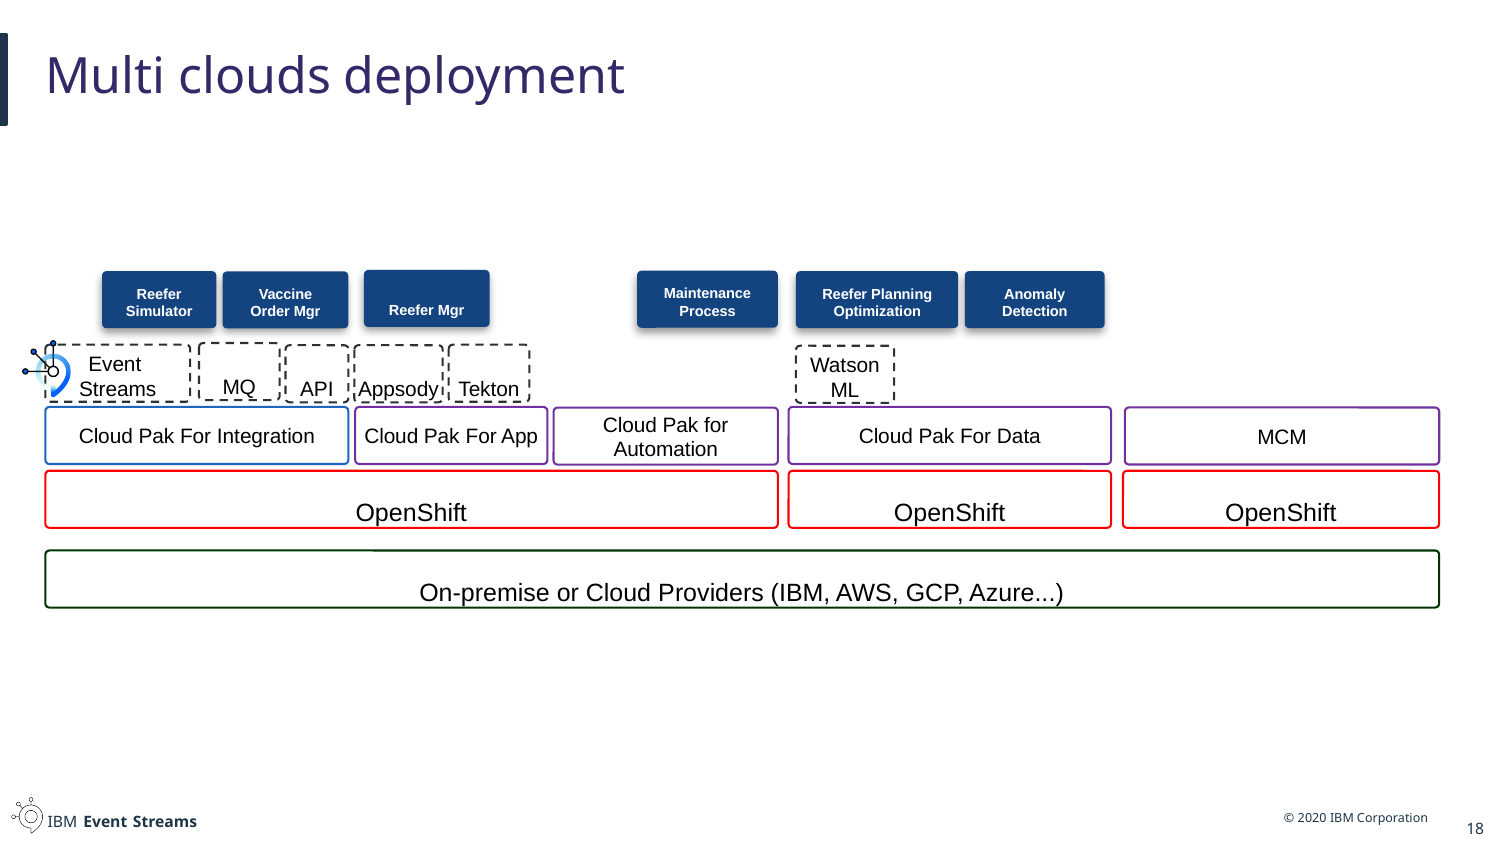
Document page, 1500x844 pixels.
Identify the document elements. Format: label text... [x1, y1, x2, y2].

slide_number 18 [1438, 811, 1500, 844]
text_box Tekton [448, 344, 530, 402]
text_box On-premise or Cloud Providers (IBM, AWS, GCP, Azure...) [45, 550, 1440, 608]
text_box OpenShift [788, 470, 1112, 528]
text_box Reefer Planning Optimization [793, 269, 961, 331]
text_box MQ [198, 342, 280, 401]
text_box Cloud Pak for Automation [553, 407, 778, 465]
text_box OpenShift [1122, 470, 1440, 528]
text_box Cloud Pak For Data [788, 406, 1112, 464]
text_box Anomaly Detection [962, 269, 1107, 331]
text_box Reefer Simulator [99, 269, 219, 331]
text_box API [285, 345, 349, 403]
text_box Cloud Pak For Integration [45, 406, 349, 464]
text_box Cloud Pak For App [355, 406, 548, 464]
picture [11, 797, 48, 834]
title Multi clouds deployment [29, 43, 1455, 122]
text_box Event Streams [74, 344, 191, 402]
text_box Vaccine Order Mgr [220, 269, 351, 331]
text_box Reefer Mgr [361, 267, 492, 330]
text_box Watson ML [795, 345, 895, 403]
picture [21, 340, 71, 398]
text_box OpenShift [45, 470, 778, 528]
text_box Maintenance Process [634, 268, 780, 330]
text_box MCM [1124, 407, 1440, 465]
text_box Appsody [354, 345, 443, 403]
